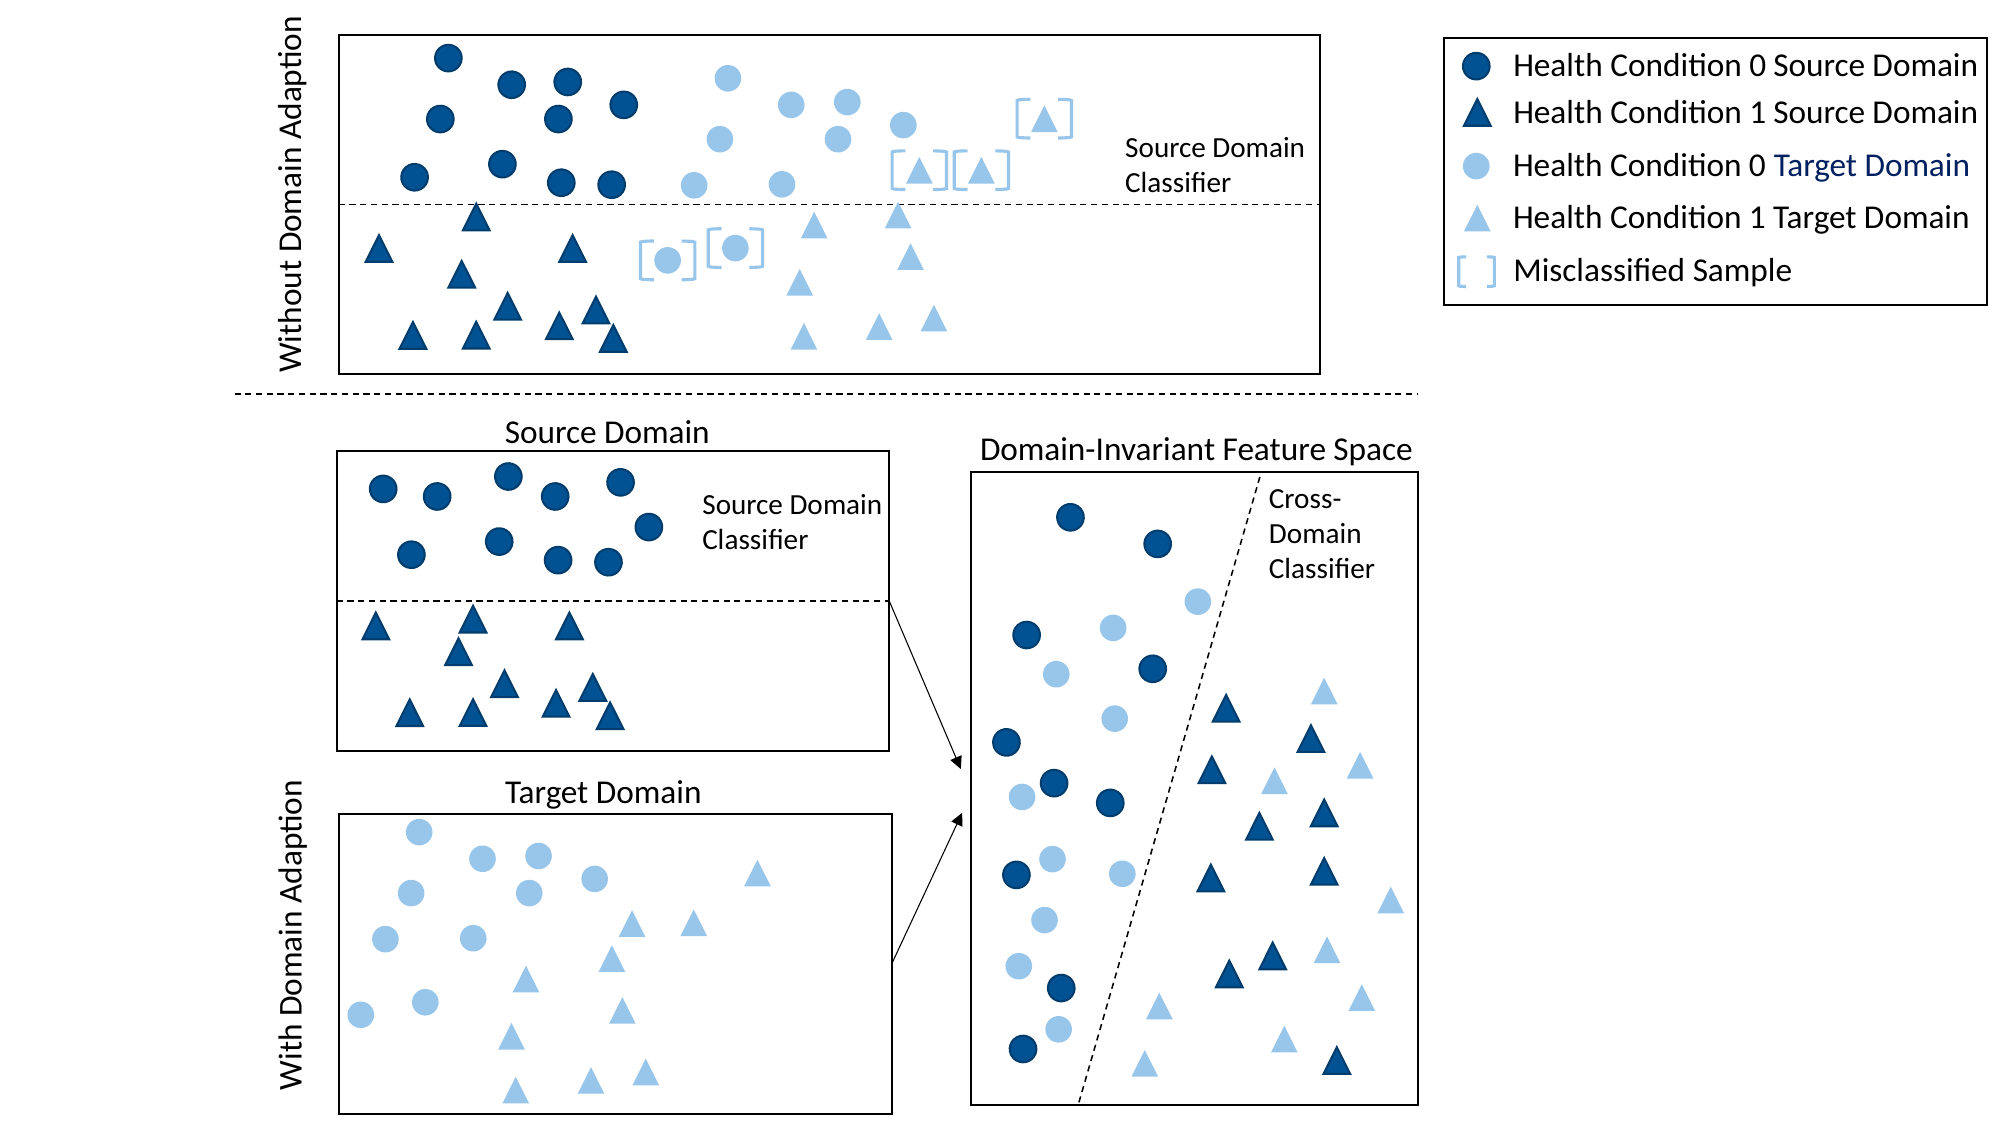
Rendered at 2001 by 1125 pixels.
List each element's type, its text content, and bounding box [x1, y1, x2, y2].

text_box [1262, 815, 1275, 841]
text_box [609, 90, 639, 120]
text_box Target Domain [490, 762, 717, 818]
text_box [553, 67, 583, 97]
text_box [546, 168, 576, 198]
text_box [544, 104, 573, 134]
text_box [336, 450, 890, 600]
text_box [749, 228, 764, 268]
text_box [336, 602, 889, 752]
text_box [1078, 472, 1262, 1103]
text_box [443, 636, 474, 667]
text_box Without Domain Adaption [260, 0, 316, 388]
text_box [557, 232, 588, 263]
text_box Domain-Invariant Feature Space [965, 419, 1429, 475]
text_box [461, 205, 492, 232]
text_box [799, 209, 830, 240]
text_box [823, 124, 853, 154]
text_box [1443, 37, 1988, 306]
text_box [364, 232, 395, 263]
text_box [1375, 884, 1406, 915]
text_box [1041, 659, 1071, 689]
text_box [497, 70, 527, 100]
text_box [1016, 98, 1031, 139]
text_box [1346, 981, 1377, 1012]
text_box [394, 697, 425, 728]
text_box [368, 474, 398, 504]
text_box [1345, 749, 1376, 780]
text_box [788, 320, 819, 351]
text_box [1312, 934, 1343, 965]
text_box [1321, 1044, 1352, 1075]
text_box [864, 310, 895, 341]
text_box [434, 43, 463, 73]
text_box [1012, 620, 1042, 650]
text_box [397, 540, 426, 570]
text_box [776, 90, 806, 120]
text_box [705, 124, 735, 154]
text_box [494, 462, 523, 491]
text_box [1039, 768, 1069, 798]
text_box [1309, 855, 1340, 886]
text_box [461, 319, 492, 350]
text_box [1046, 973, 1076, 1003]
text_box [883, 205, 914, 230]
text_box [484, 527, 514, 556]
text_box [953, 150, 968, 191]
text_box [458, 603, 489, 634]
text_box [891, 150, 906, 191]
text_box [918, 302, 949, 333]
text_box [489, 668, 520, 699]
text_box Source Domain [490, 402, 725, 458]
text_box [707, 228, 722, 268]
text_box [541, 687, 572, 718]
text_box [422, 482, 452, 511]
text_box [338, 205, 1321, 375]
text_box [679, 170, 709, 200]
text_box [891, 812, 963, 965]
text_box [1008, 1034, 1038, 1064]
text_box [713, 63, 743, 93]
text_box [906, 154, 933, 185]
text_box [1309, 675, 1340, 706]
text_box [492, 290, 523, 321]
text_box [1031, 103, 1058, 134]
text_box [995, 150, 1010, 191]
text_box [1262, 765, 1290, 796]
text_box [1030, 905, 1059, 935]
text_box [767, 169, 797, 199]
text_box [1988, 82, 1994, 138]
text_box [338, 34, 1321, 204]
text_box [446, 258, 477, 289]
text_box [1295, 723, 1326, 753]
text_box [889, 600, 961, 769]
text_box [1002, 860, 1031, 890]
text_box [970, 475, 1419, 1106]
text_box [722, 233, 749, 263]
text_box [544, 310, 575, 341]
text_box [1044, 1015, 1074, 1044]
text_box Source Domain Classifier [1110, 121, 1381, 206]
text_box [594, 547, 623, 577]
text_box [1007, 782, 1037, 812]
text_box [554, 610, 585, 641]
text_box [458, 697, 489, 727]
text_box [606, 468, 635, 497]
text_box [634, 512, 664, 542]
text_box [400, 162, 429, 192]
text_box [397, 319, 428, 350]
text_box [888, 110, 918, 140]
text_box [1004, 951, 1034, 981]
text_box [933, 150, 948, 191]
text_box [832, 87, 862, 117]
text_box Cross- Domain Classifier [1262, 471, 1434, 592]
text_box [1262, 940, 1288, 971]
text_box [968, 154, 995, 185]
text_box [577, 671, 608, 702]
text_box [540, 482, 570, 511]
text_box [1056, 502, 1078, 532]
text_box Source Domain Classifier [687, 477, 958, 563]
text_box [598, 322, 629, 353]
text_box [595, 700, 626, 731]
text_box [597, 170, 627, 200]
text_box [1038, 844, 1067, 874]
text_box [581, 294, 612, 325]
text_box [639, 240, 654, 281]
text_box [1269, 1023, 1300, 1054]
text_box [338, 813, 893, 1115]
text_box [654, 246, 681, 275]
text_box [1058, 98, 1073, 139]
text_box Health Condition 0 Source Domain [1498, 36, 1994, 82]
text_box [425, 104, 455, 134]
text_box [488, 149, 517, 179]
text_box With Domain Adaption [260, 608, 316, 1105]
text_box [1309, 797, 1340, 828]
text_box [681, 240, 696, 281]
text_box [992, 728, 1021, 757]
text_box [360, 610, 391, 641]
text_box [895, 240, 926, 271]
text_box [784, 266, 815, 297]
text_box [543, 545, 573, 575]
